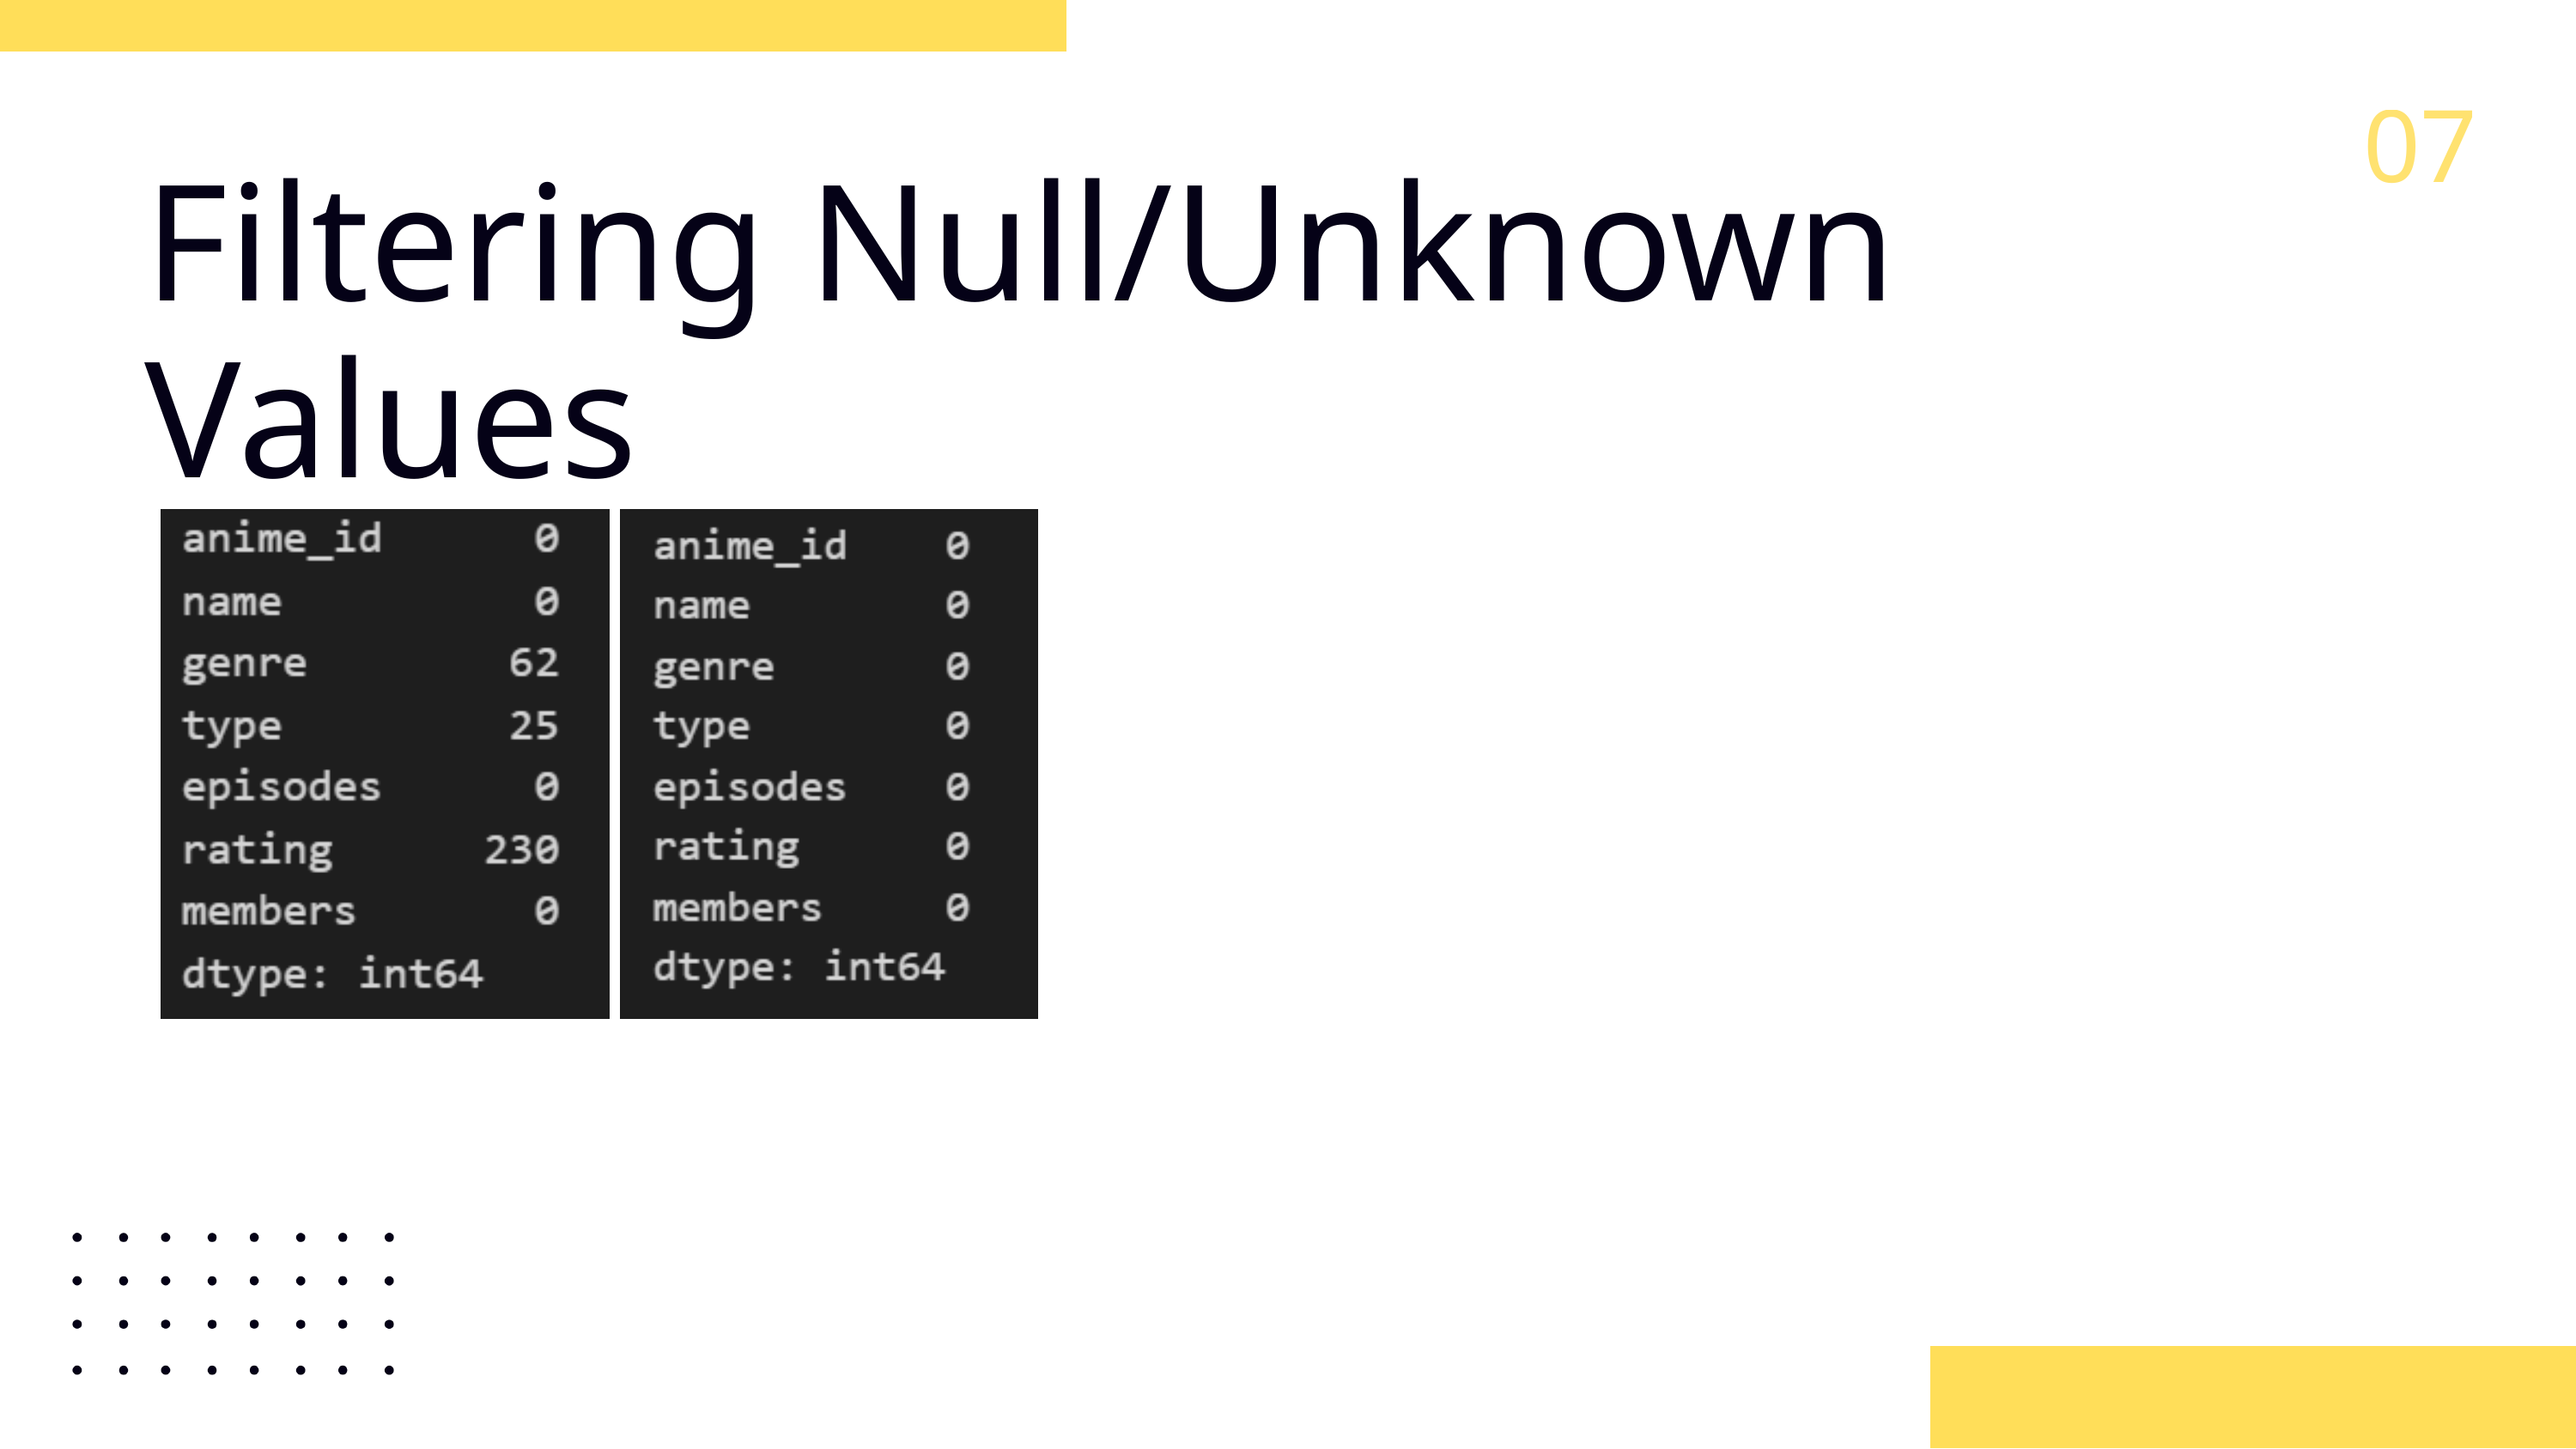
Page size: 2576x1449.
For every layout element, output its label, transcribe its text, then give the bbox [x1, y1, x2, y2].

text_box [1929, 1345, 2576, 1449]
picture [161, 509, 610, 1019]
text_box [0, 0, 1067, 52]
picture [72, 1232, 394, 1376]
picture [619, 509, 1039, 1019]
text_box Filtering Null/Unknown Values [144, 155, 2364, 510]
text_box 07 [2363, 92, 2500, 203]
